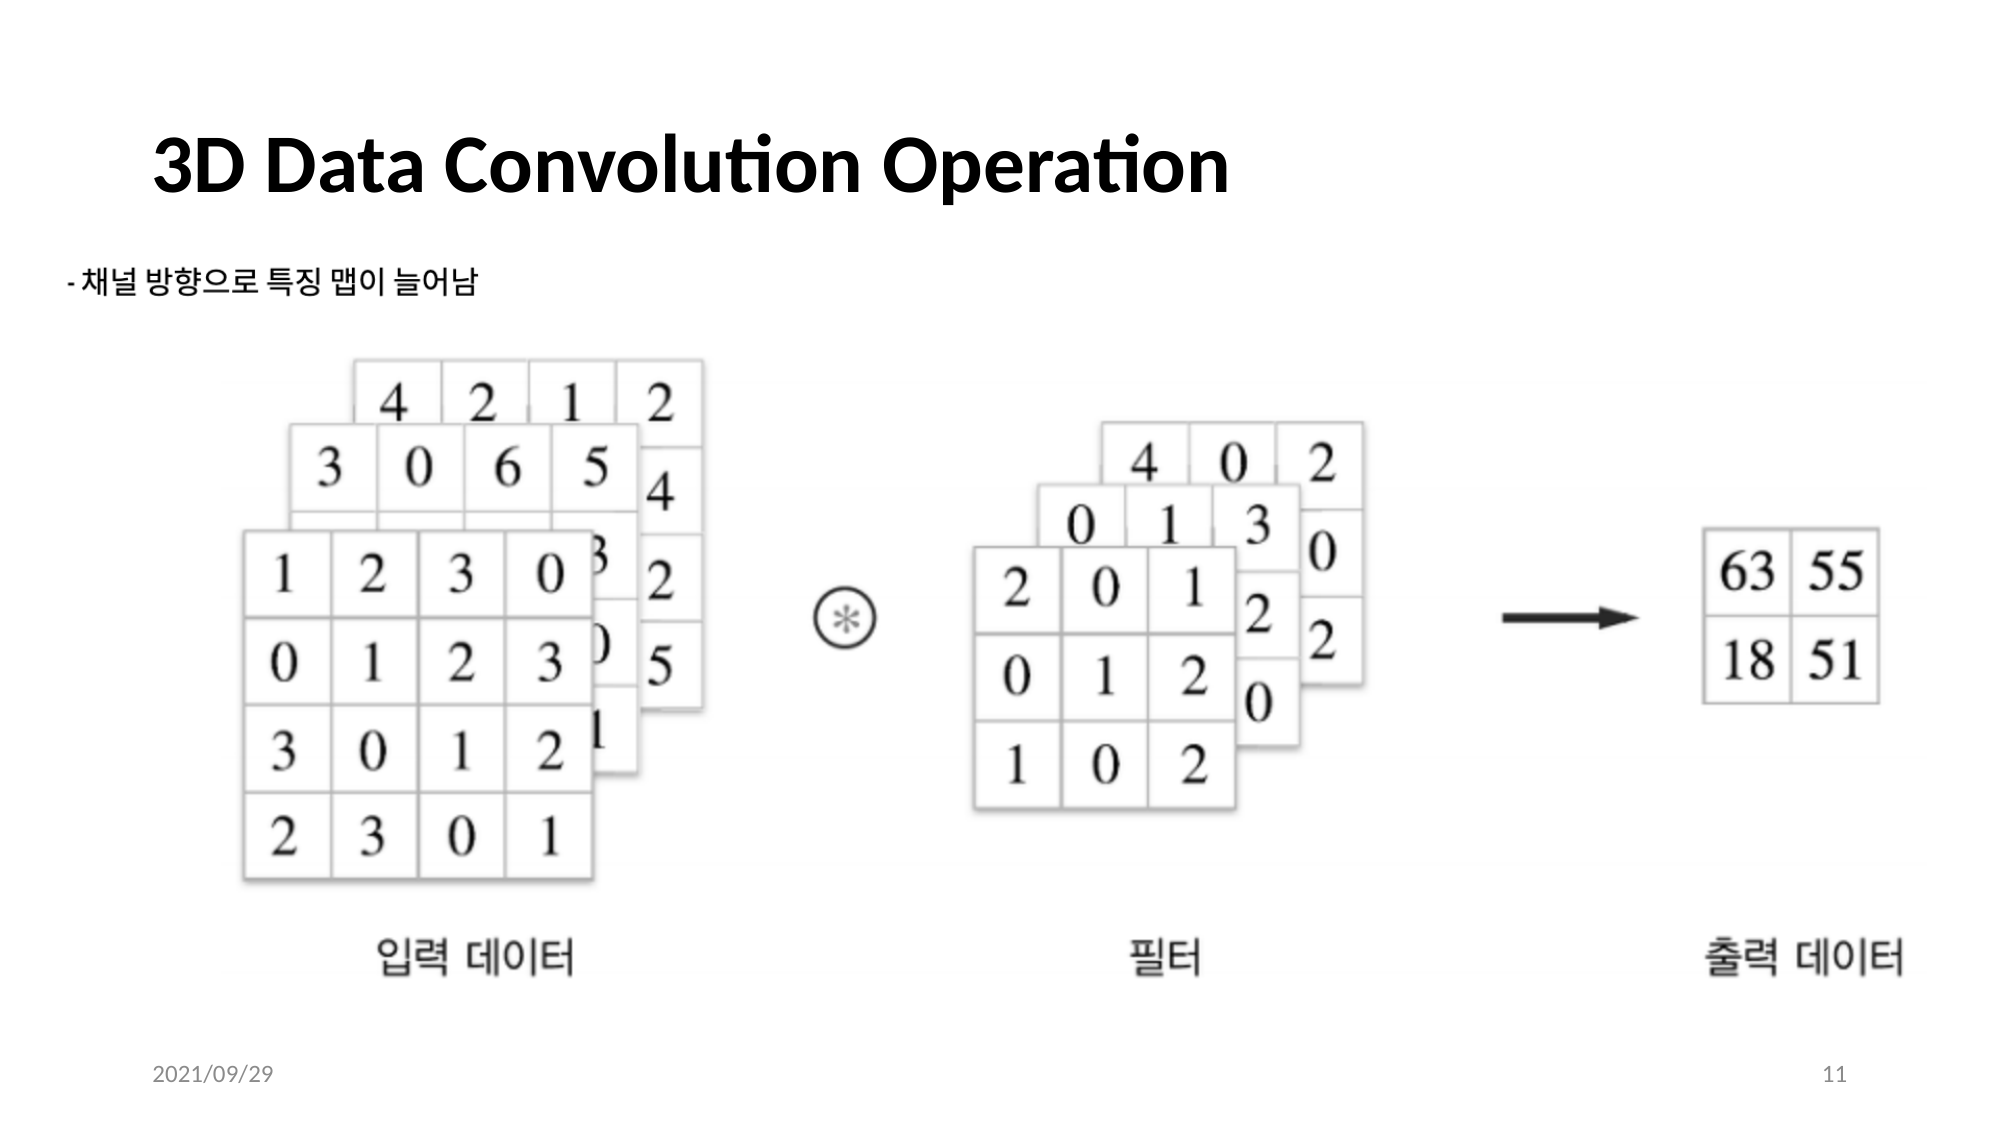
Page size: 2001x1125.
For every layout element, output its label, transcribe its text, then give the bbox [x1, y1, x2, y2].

picture [55, 252, 1945, 1009]
slide_number 10 [1412, 1042, 1863, 1103]
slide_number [137, 1042, 588, 1103]
text_box 3D Data Convolution Operation [136, 102, 1248, 217]
